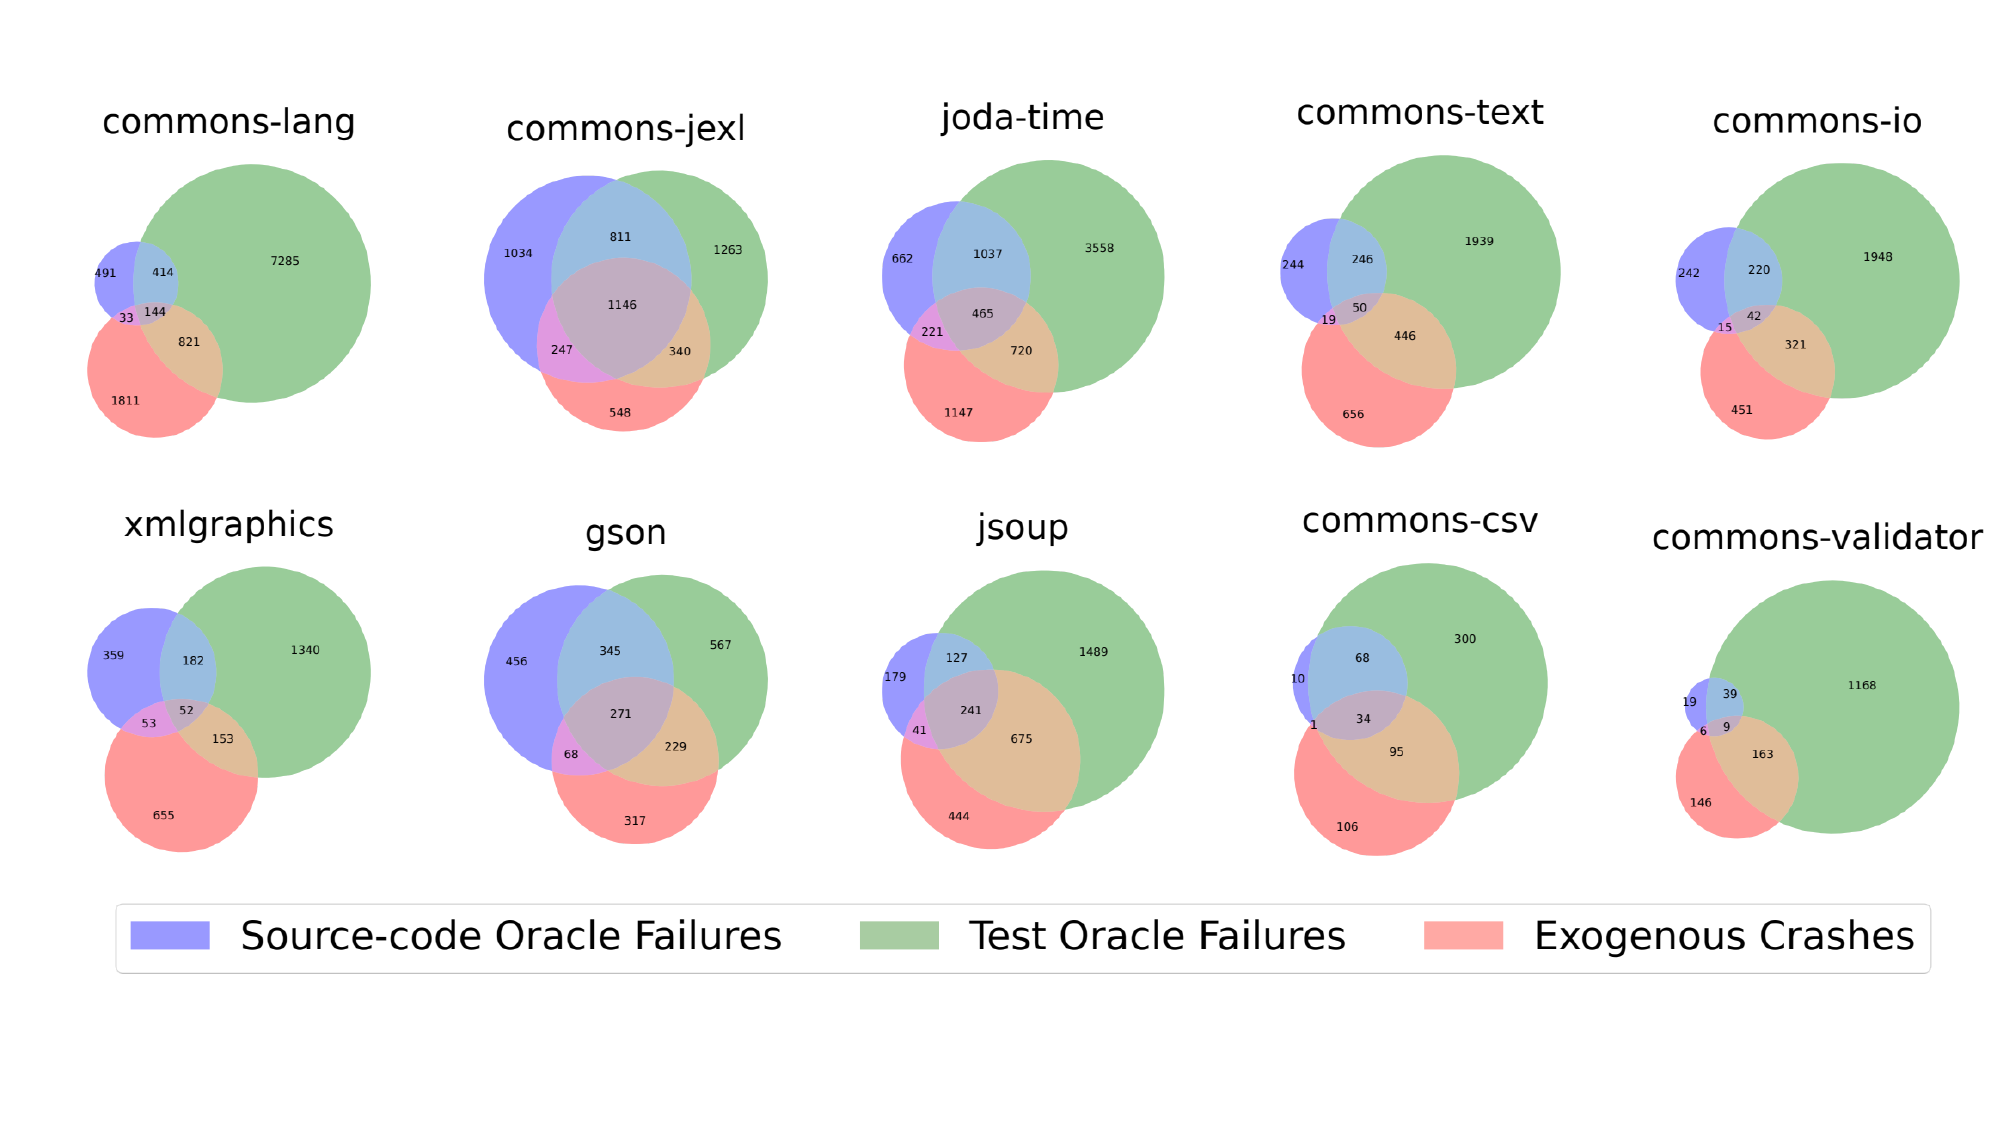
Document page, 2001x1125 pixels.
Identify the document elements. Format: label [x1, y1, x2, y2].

list [55, 89, 1989, 991]
